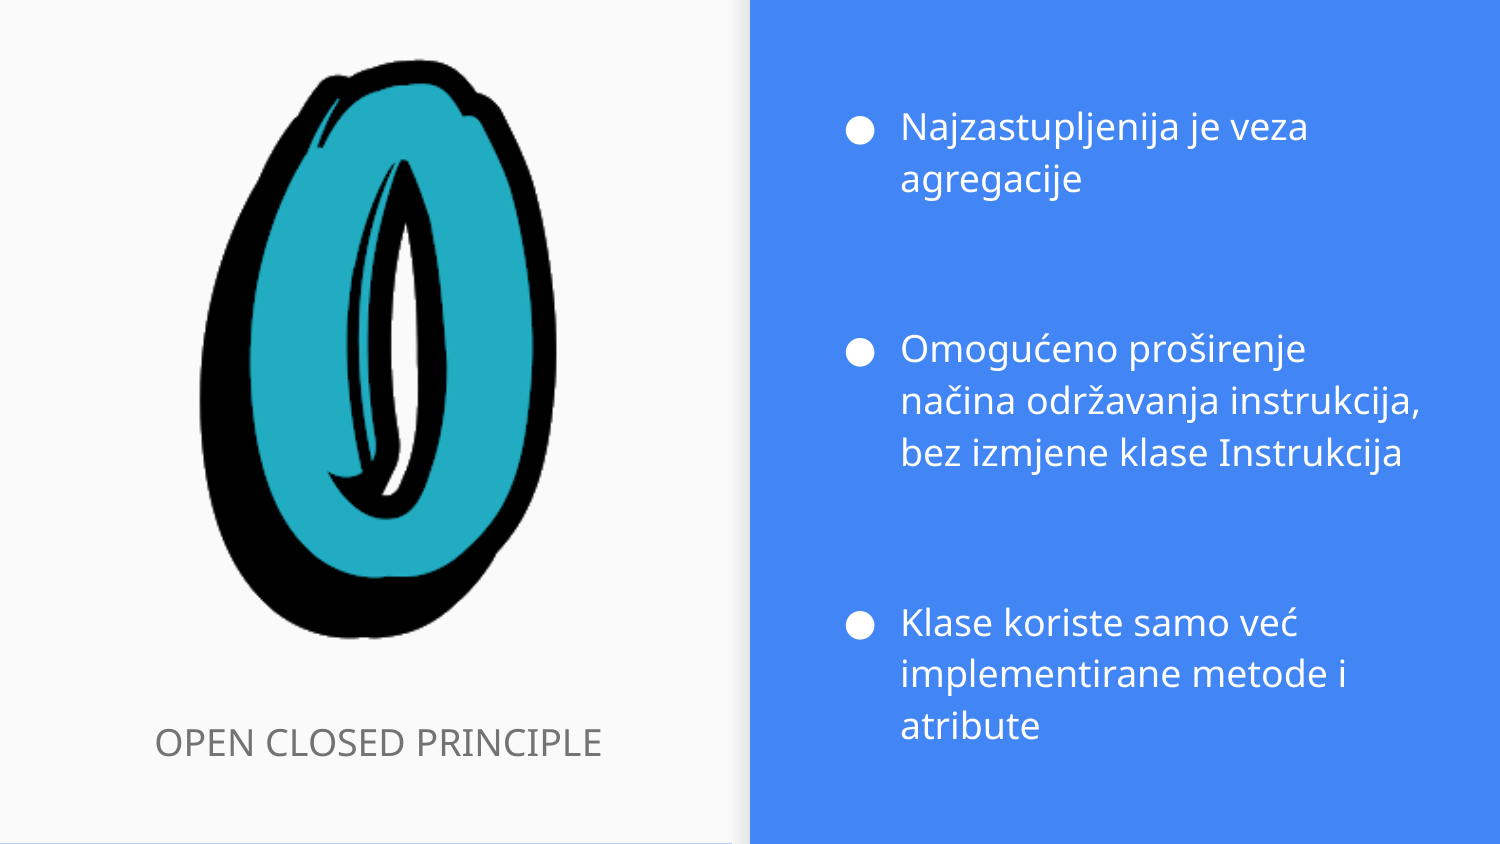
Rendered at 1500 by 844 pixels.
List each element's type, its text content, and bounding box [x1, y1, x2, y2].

picture [75, 46, 682, 653]
subtitle OPEN CLOSED PRINCIPLE [46, 704, 711, 808]
list Najzastupljenija je veza agregacije Omogućeno proširenje načina održavanja instrukcija, bez izmjene klase Instrukcija Klase koriste samo već implementirane metode i atribute [810, 118, 1440, 725]
